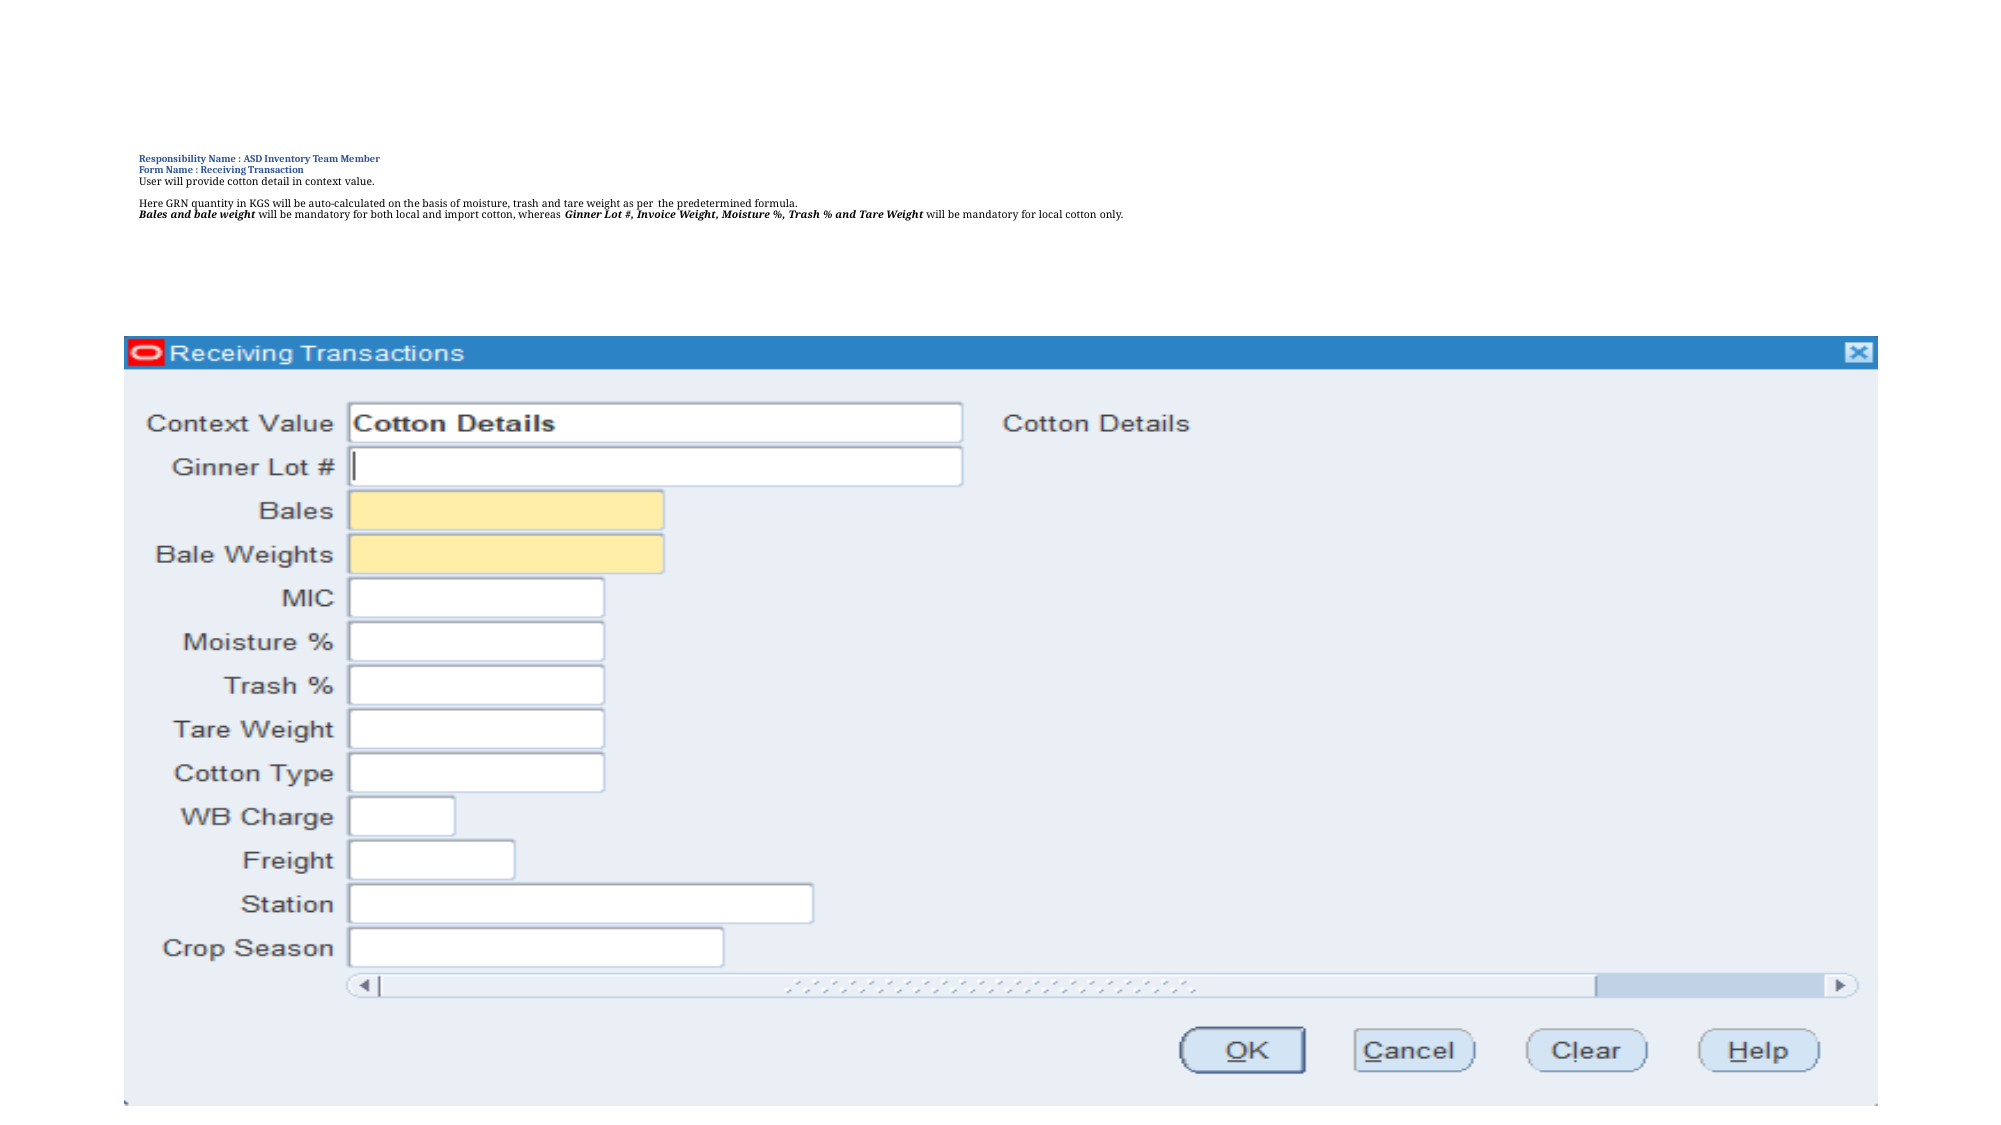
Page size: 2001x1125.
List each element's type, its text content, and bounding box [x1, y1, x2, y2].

picture [124, 336, 1878, 1106]
title Responsibility Name : ASD Inventory Team Member Form Name : Receiving Transaction User will provide cotton detail in context value. Here GRN quantity in KGS will be auto-calculated on the basis of moisture, trash and tare weight as per the predetermined formula. Bales and bale weight will be mandatory for both local and import cotton, whereas Ginner Lot #, Invoice Weight, Moisture %, Trash % and Tare Weight will be mandatory for local cotton only. [124, 144, 1850, 254]
